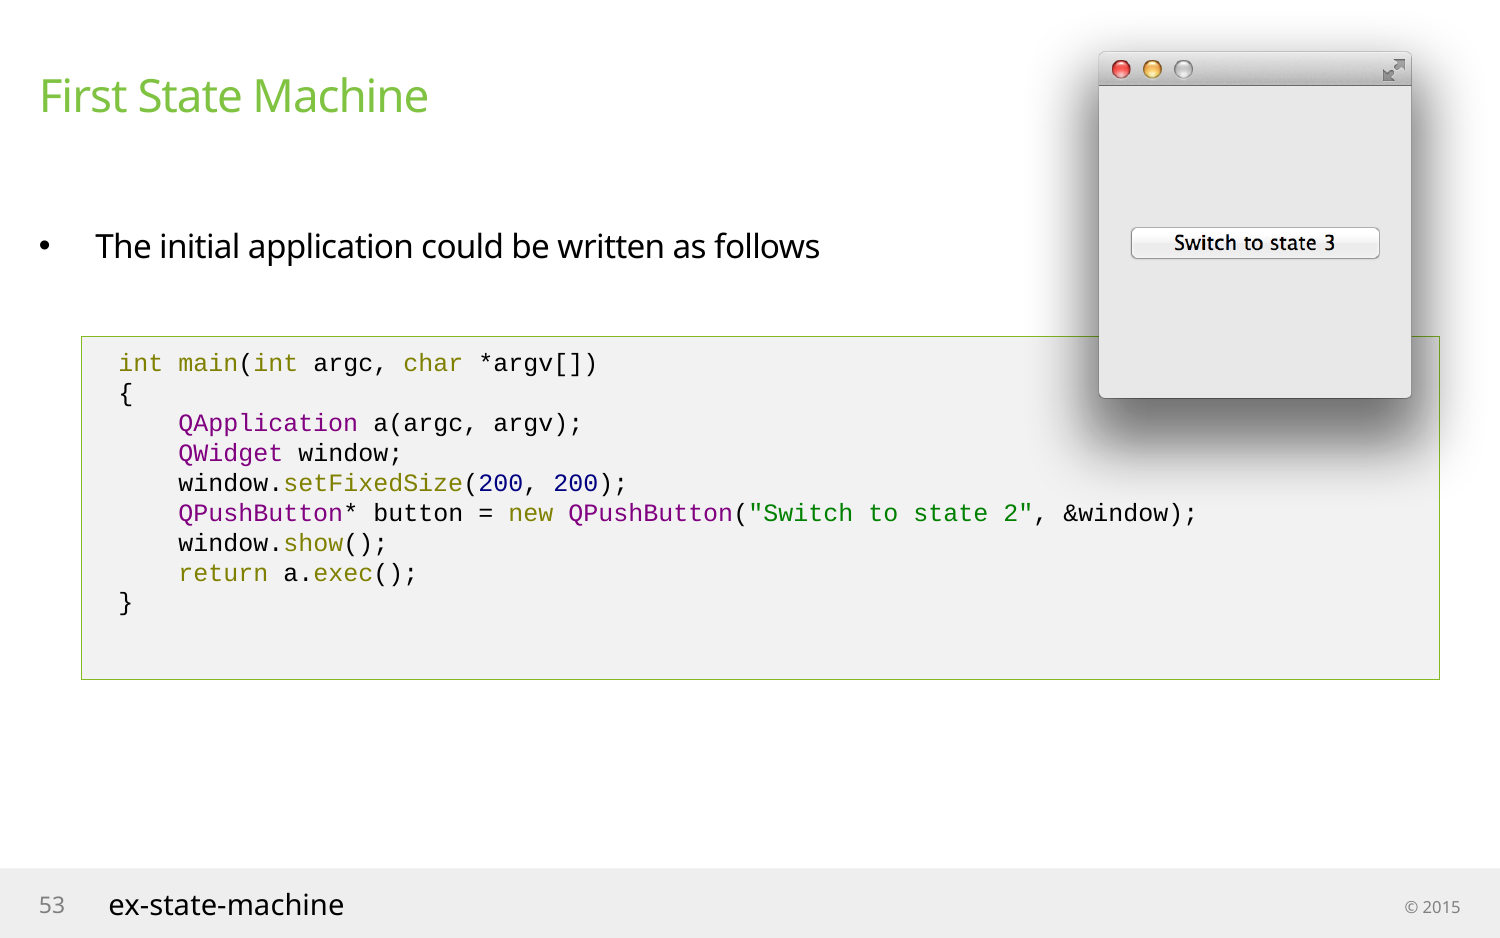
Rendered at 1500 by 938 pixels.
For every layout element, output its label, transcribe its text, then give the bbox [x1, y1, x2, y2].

title First State Machine [39, 66, 1005, 195]
slide_number 53 [39, 892, 410, 921]
text_box ex-state-machine [93, 894, 795, 927]
picture [1010, 0, 1500, 521]
text_box int main(int argc, char *argv[]) { QApplication a(argc, argv); QWidget window; window.setFixedSize(200, 200); QPushButton* button = new QPushButton("Switch to state 2", &window); window.show(); return a.exec(); } [81, 336, 1440, 680]
list The initial application could be written as follows [39, 224, 1005, 310]
footer © 2015 [1188, 896, 1461, 917]
